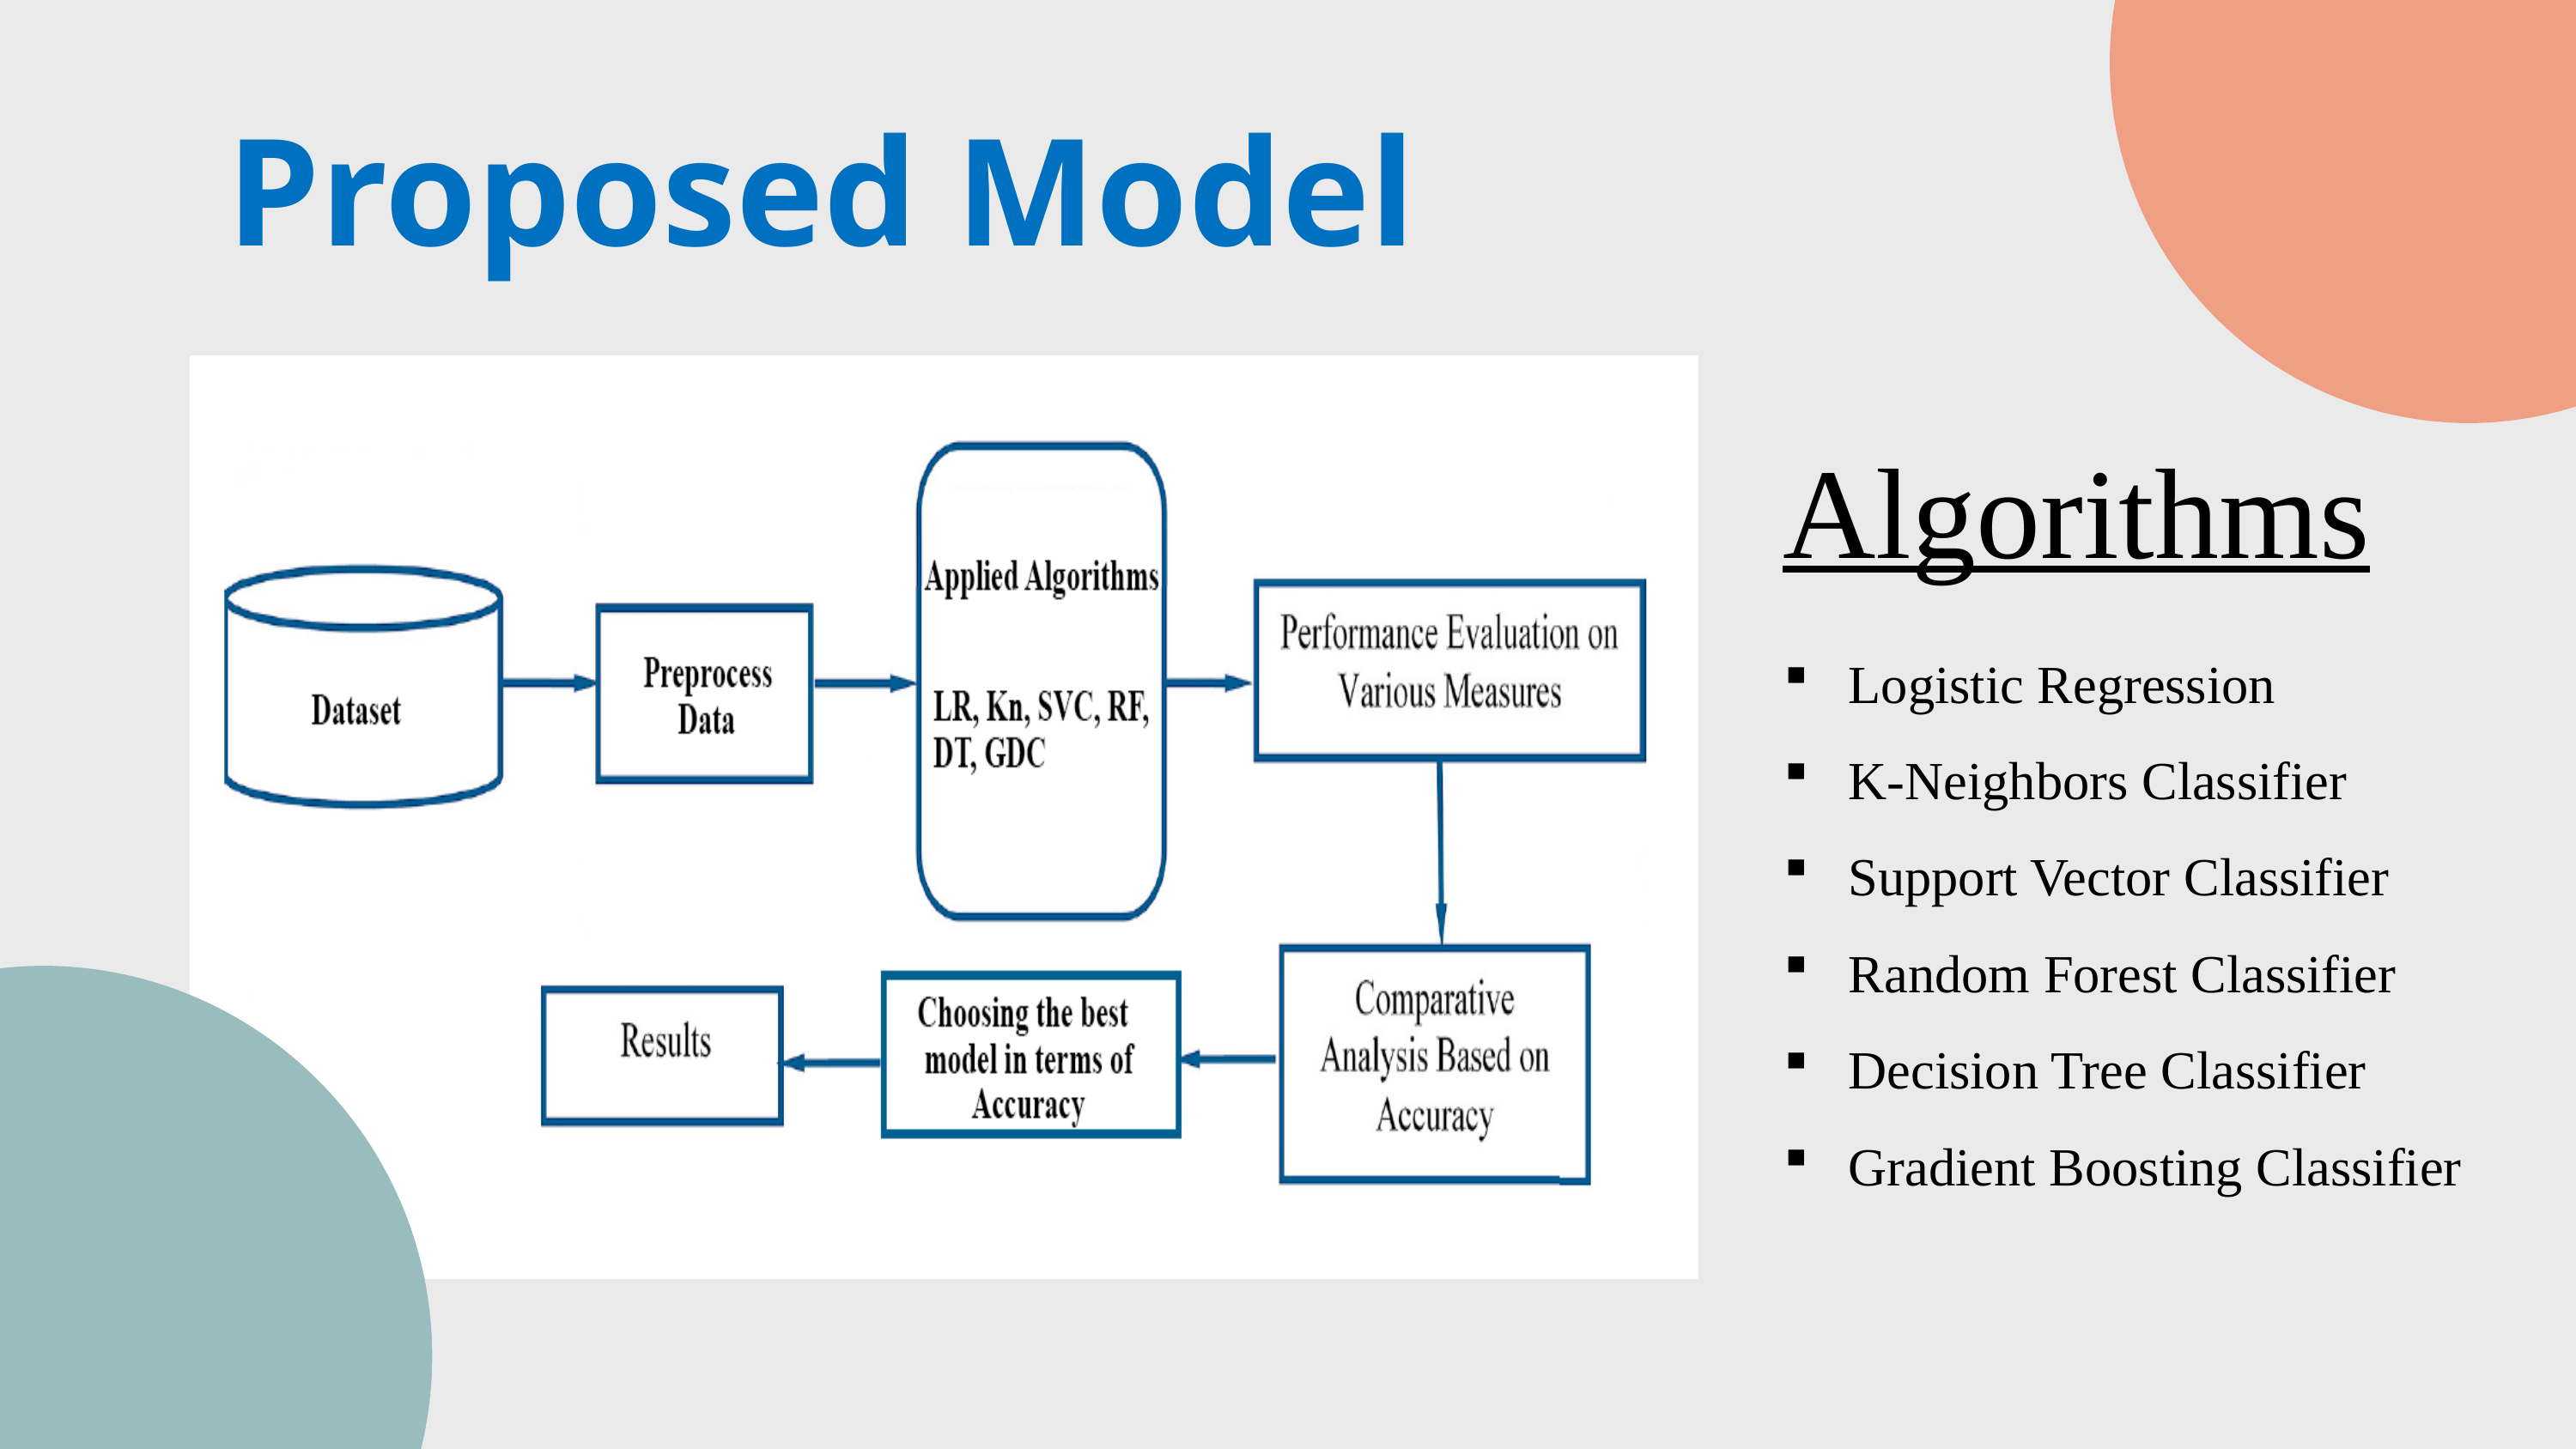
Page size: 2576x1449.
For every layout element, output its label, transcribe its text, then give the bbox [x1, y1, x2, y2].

text_box Proposed Model [214, 71, 1738, 282]
text_box Logistic Regression K-Neighbors Classifier Support Vector Classifier Random Forest Classifier Decision Tree Classifier Gradient Boosting Classifier [1771, 610, 2476, 1203]
text_box Algorithms [1770, 422, 2383, 591]
picture [190, 355, 1699, 1279]
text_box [2109, 0, 2576, 424]
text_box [0, 965, 433, 1449]
